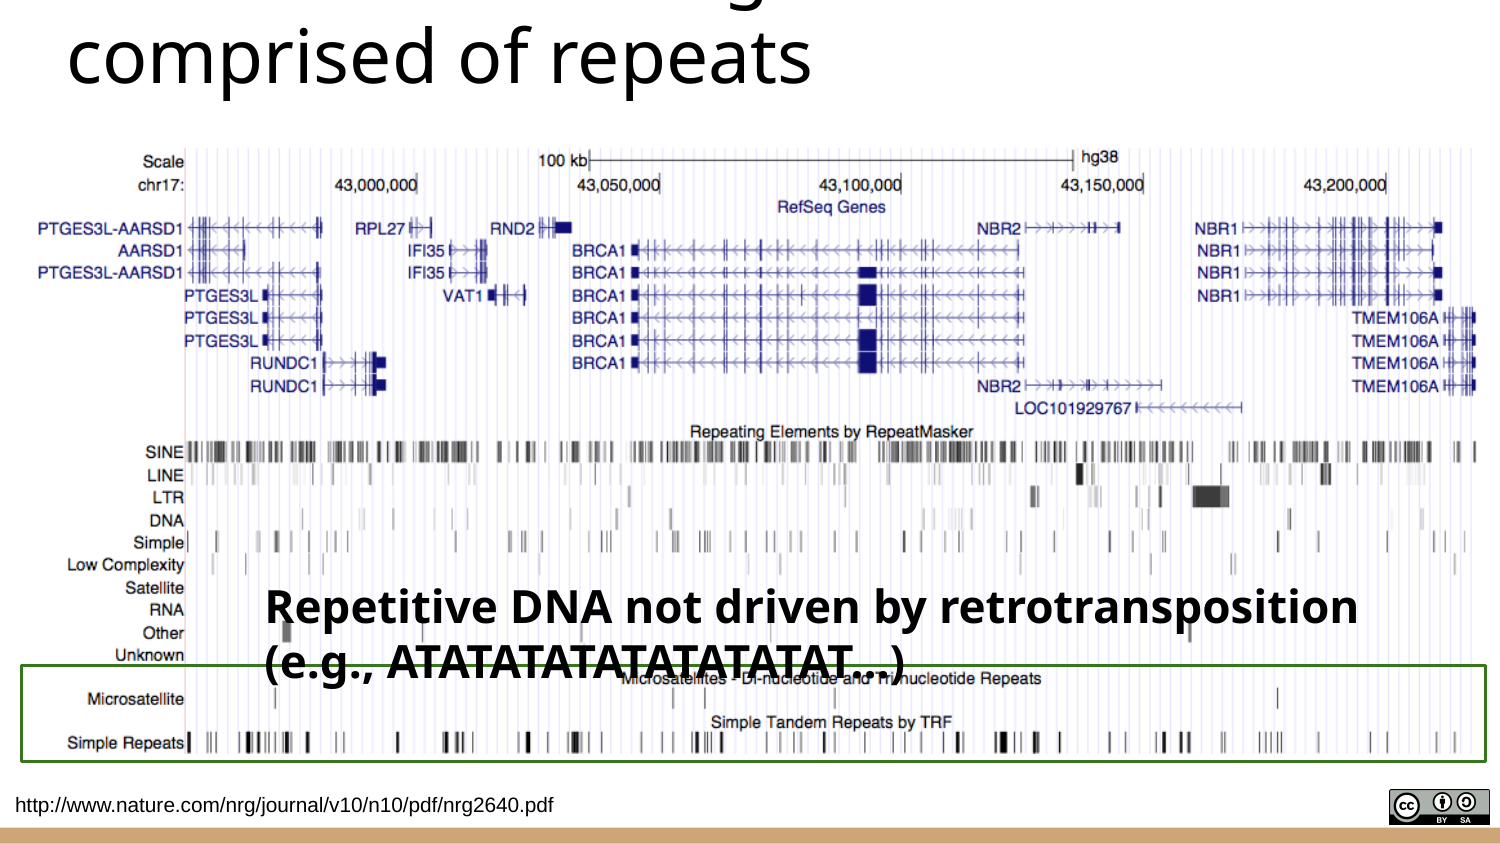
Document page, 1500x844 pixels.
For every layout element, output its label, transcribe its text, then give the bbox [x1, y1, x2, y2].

picture [1389, 789, 1490, 825]
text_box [21, 596, 1486, 763]
picture [25, 147, 1477, 596]
text_box http://www.nature.com/nrg/journal/v10/n10/pdf/nrg2640.pdf [0, 778, 912, 830]
title Half of the human genome is comprised of repeats [51, 0, 1449, 114]
